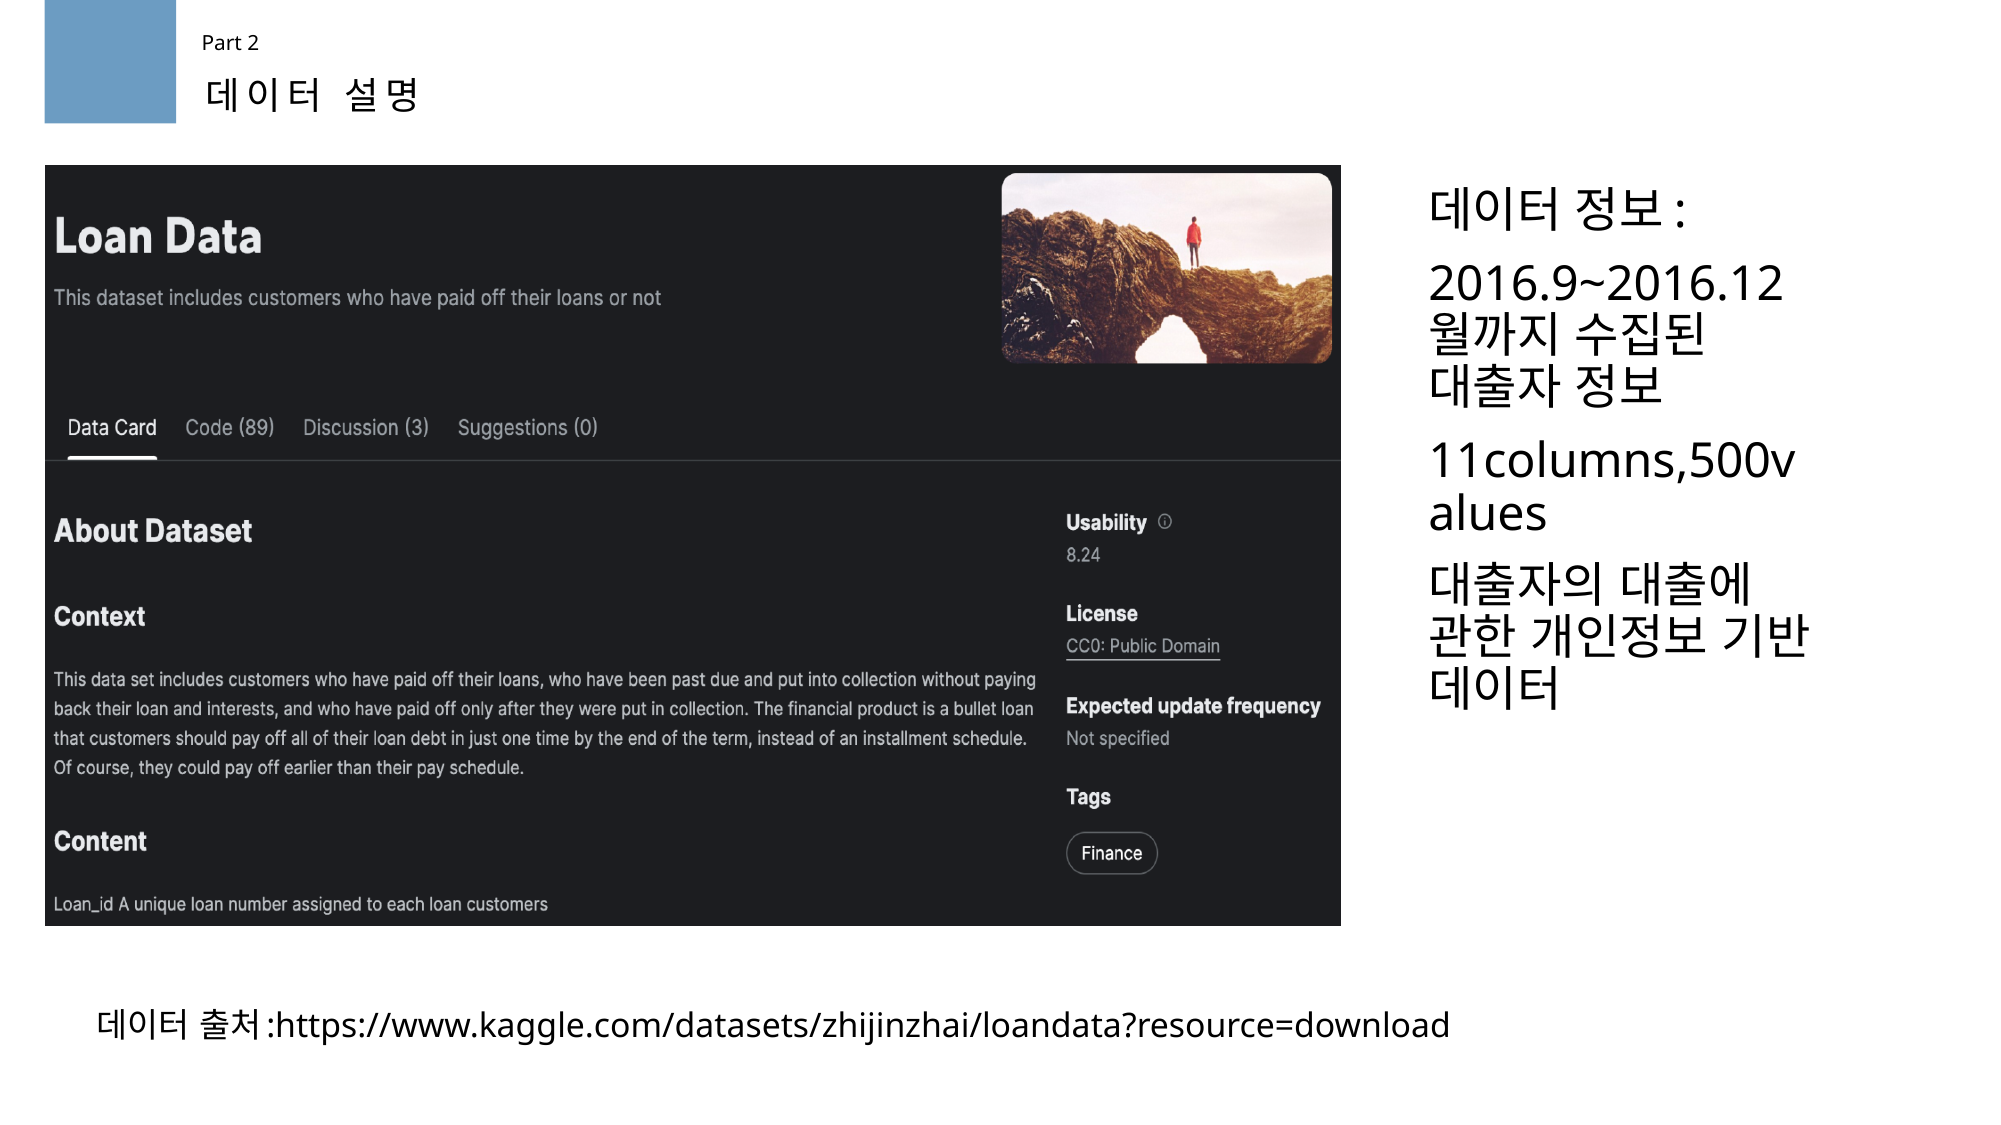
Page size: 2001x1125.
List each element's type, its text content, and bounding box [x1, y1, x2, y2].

text_box Part 2 [186, 22, 275, 63]
text_box 데이터 설명 [190, 64, 458, 125]
picture [45, 165, 1341, 926]
text_box [44, 0, 177, 124]
list 데이터 출처:https://www.kaggle.com/datasets/zhijinzhai/loandata?resource=download [81, 992, 1555, 1067]
list 데이터 정보: 2016.9~2016.12월까지 수집된 대출자 정보 11columns,500values 대출자의 대출에 관한 개인정보 기반 데이터 [1413, 171, 1833, 737]
